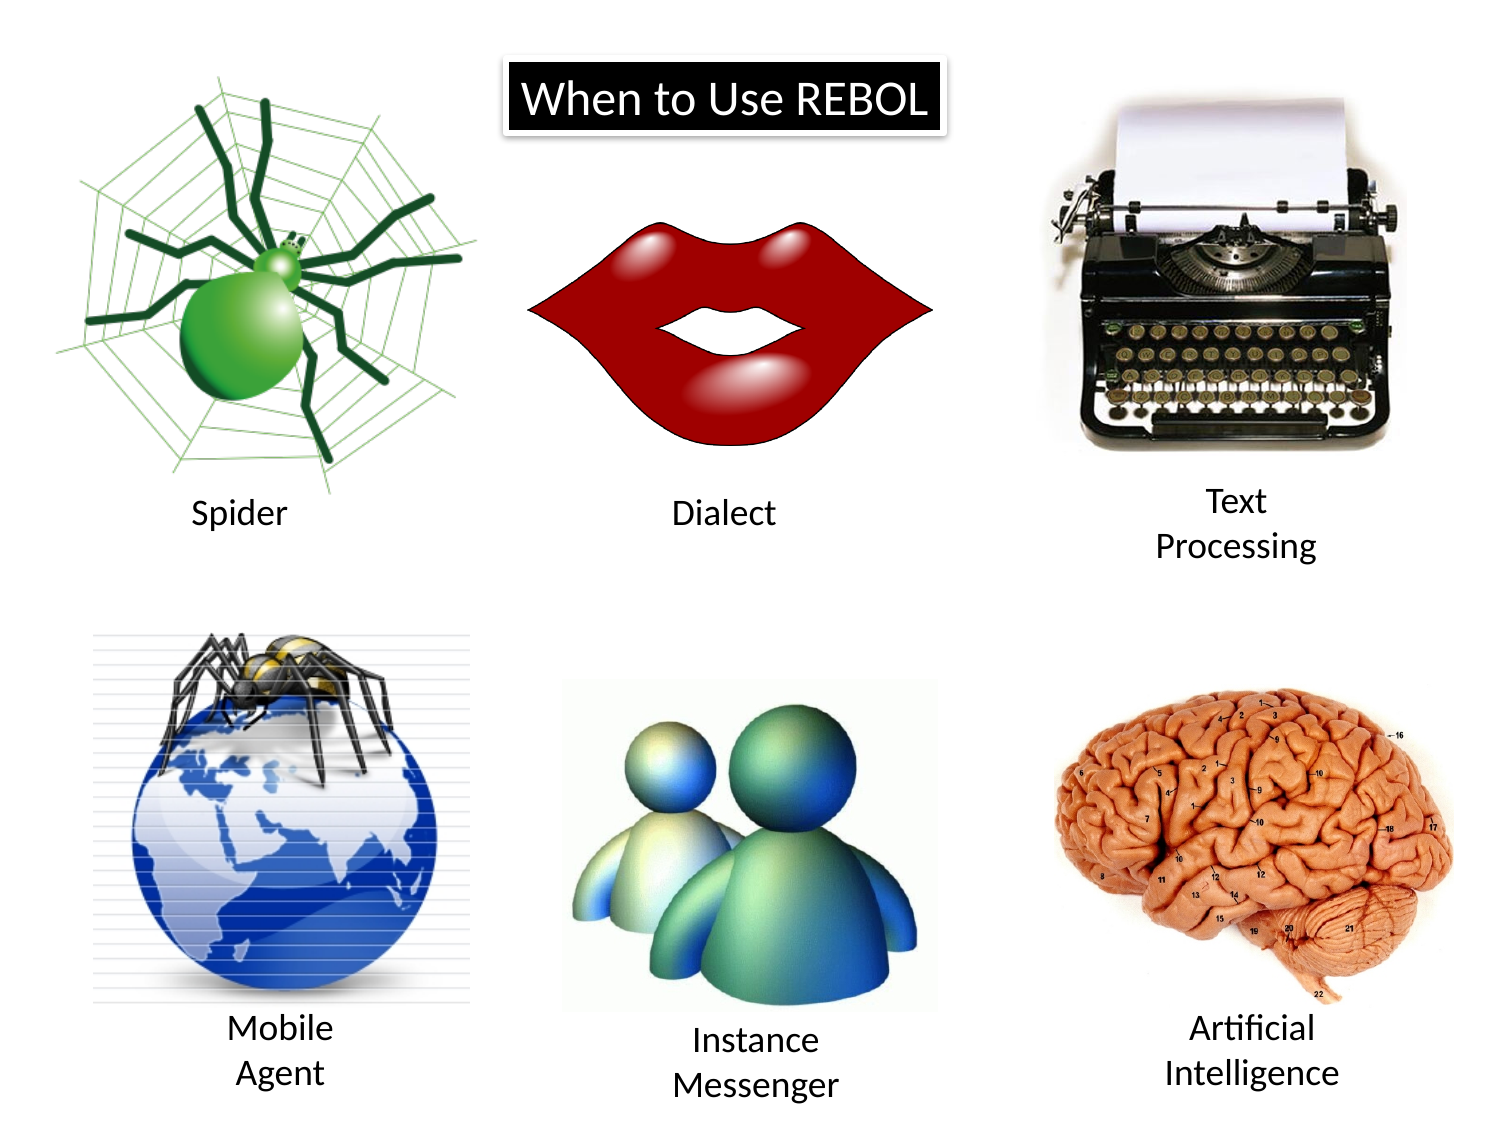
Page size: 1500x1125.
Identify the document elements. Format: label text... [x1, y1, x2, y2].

text_box When to Use REBOL [566, 55, 947, 136]
text_box Instance Messenger [657, 1020, 855, 1112]
picture [1030, 81, 1407, 456]
text_box Dialect [657, 480, 792, 541]
picture [1054, 683, 1454, 1008]
text_box Mobile Agent [211, 1016, 349, 1101]
text_box Artificial Intelligence [1149, 1017, 1355, 1101]
text_box Text Processing [1140, 468, 1333, 574]
picture [0, 0, 938, 1013]
